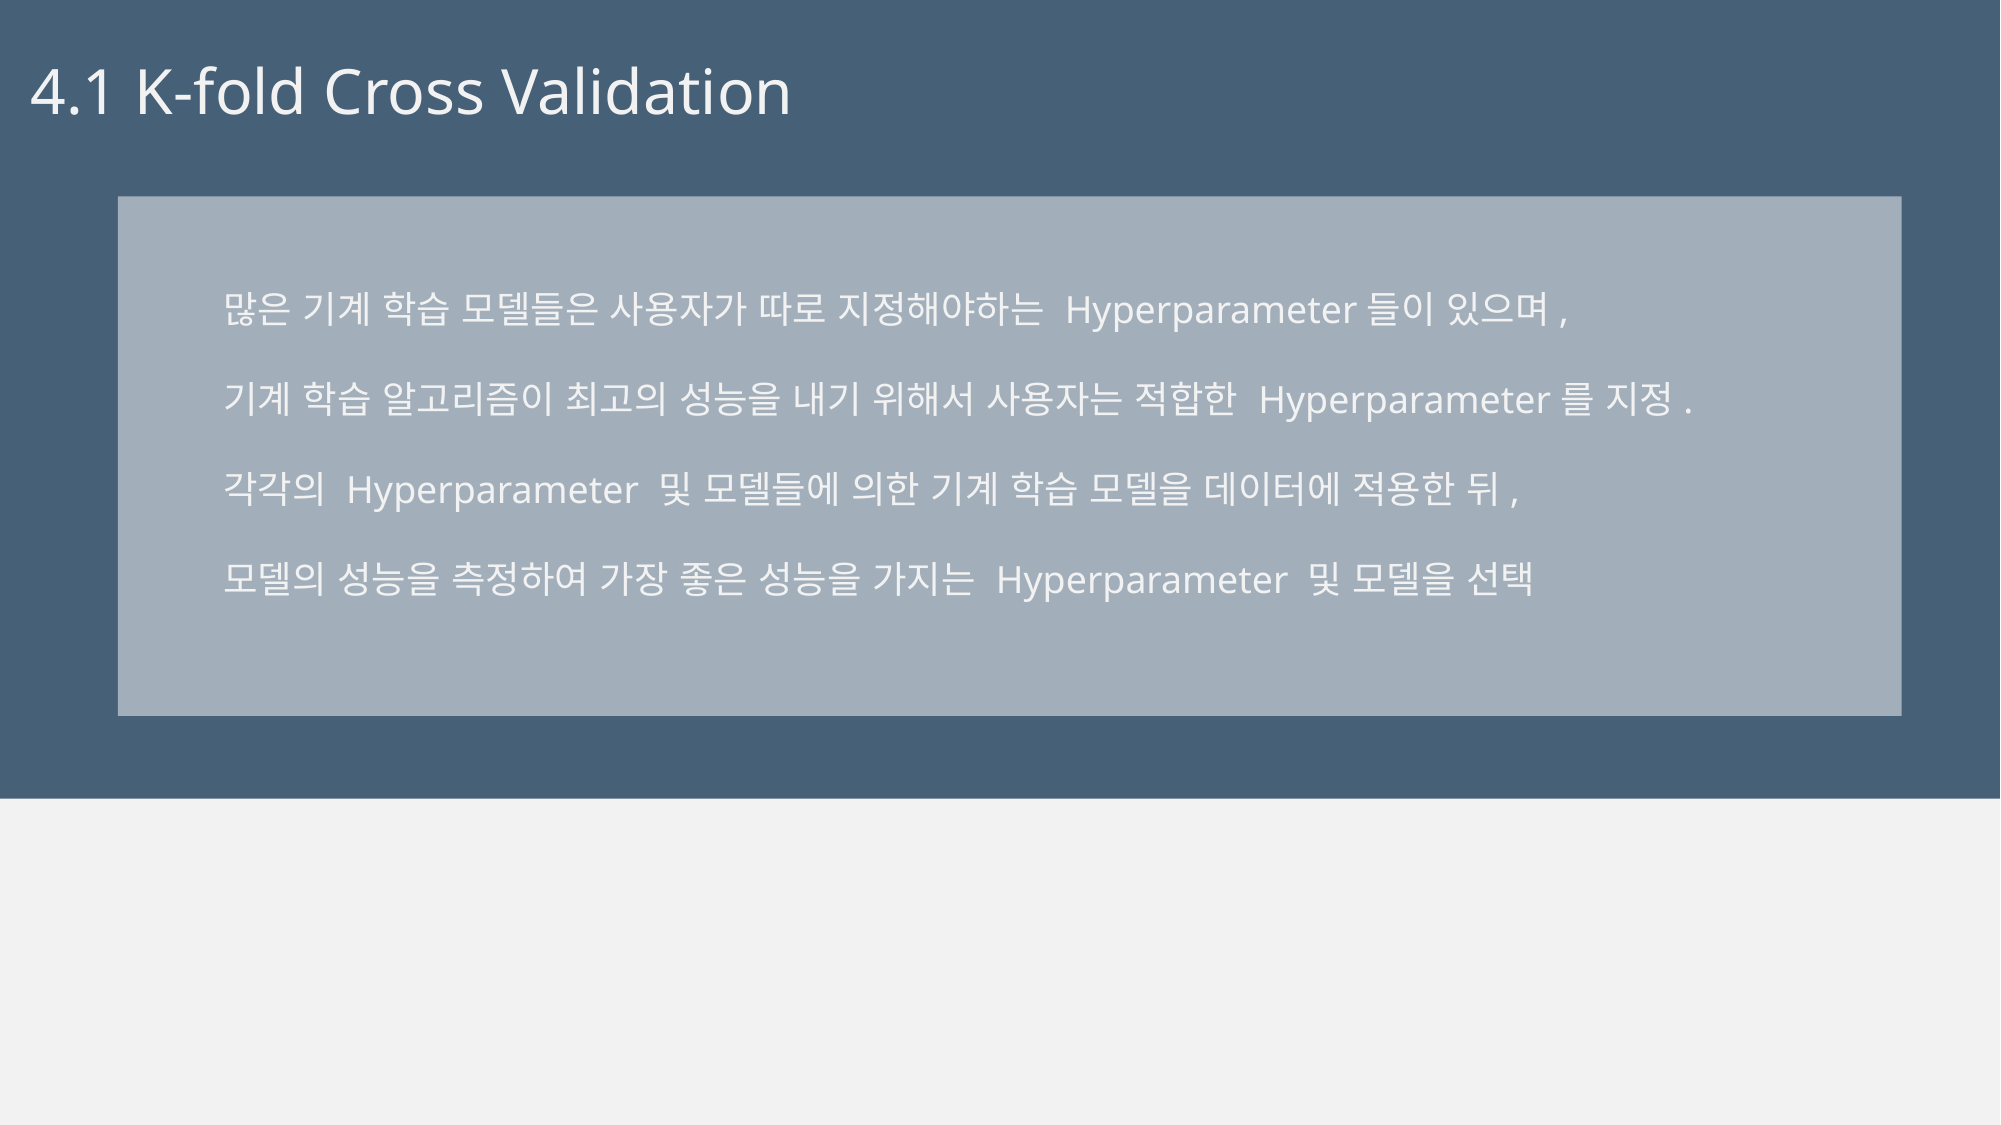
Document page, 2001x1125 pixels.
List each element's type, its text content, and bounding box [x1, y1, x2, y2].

text_box [116, 194, 1904, 718]
text_box 4.1 K-fold Cross Validation [15, 7, 1922, 135]
text_box 많은 기계 학습 모델들은 사용자가 따로 지정해야하는 Hyperparameter들이 있으며, 기계 학습 알고리즘이 최고의 성능을 내기 위해서 사용자는 적합한 Hyperparameter를 지정. 각각의 Hyperparameter 및 모델들에 의한 기계 학습 모델을 데이터에 적용한 뒤, 모델의 성능을 측정하여 가장 좋은 성능을 가지는 Hyperparameter 및 모델을 선택 [208, 278, 1898, 609]
text_box [0, 0, 2000, 801]
